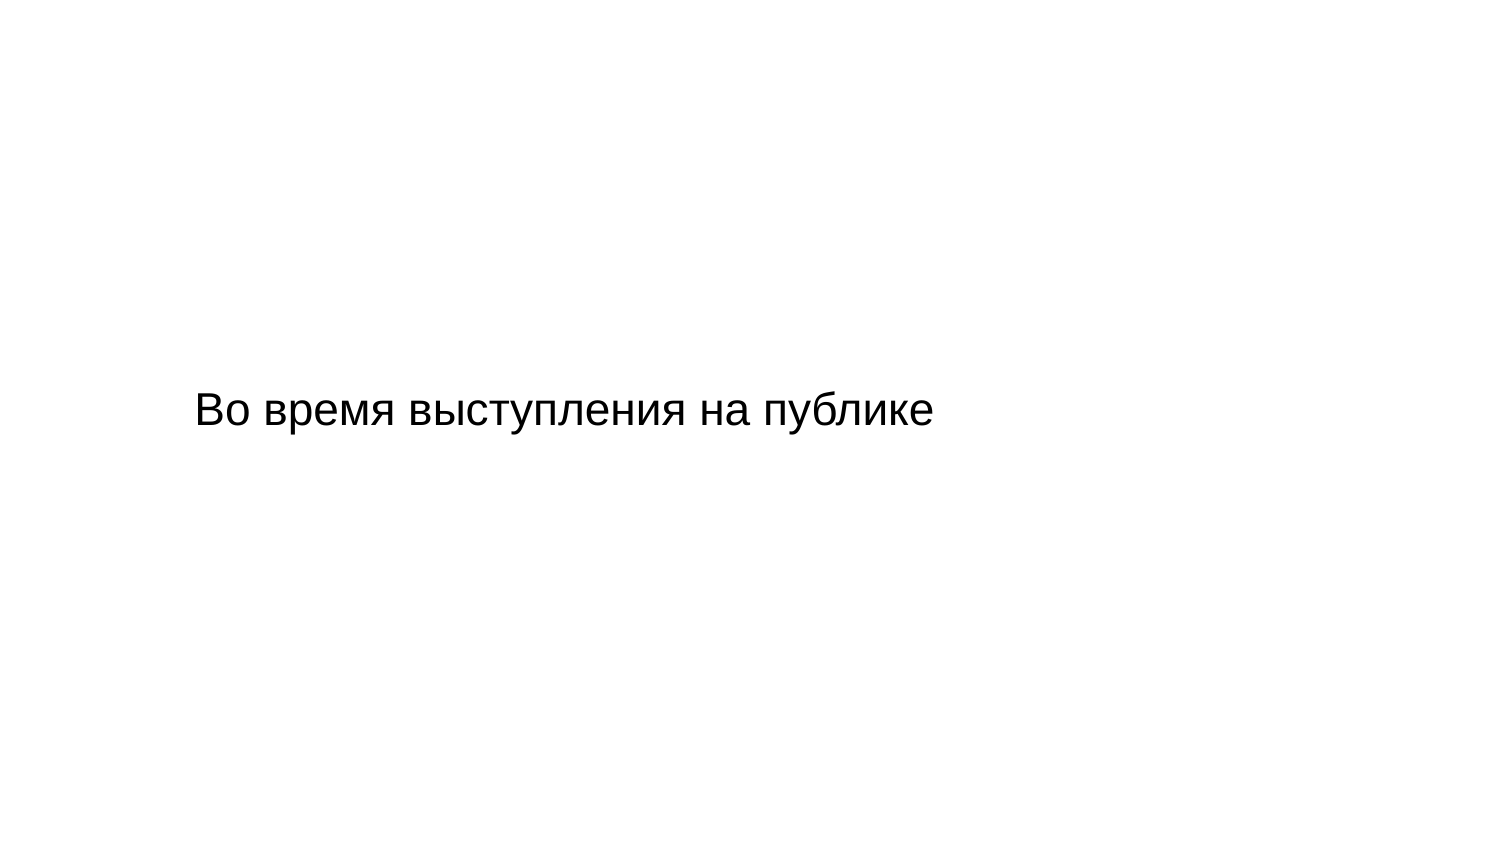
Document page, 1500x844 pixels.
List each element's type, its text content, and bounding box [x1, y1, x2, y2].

title Во время выступления на публике [179, 355, 1453, 450]
